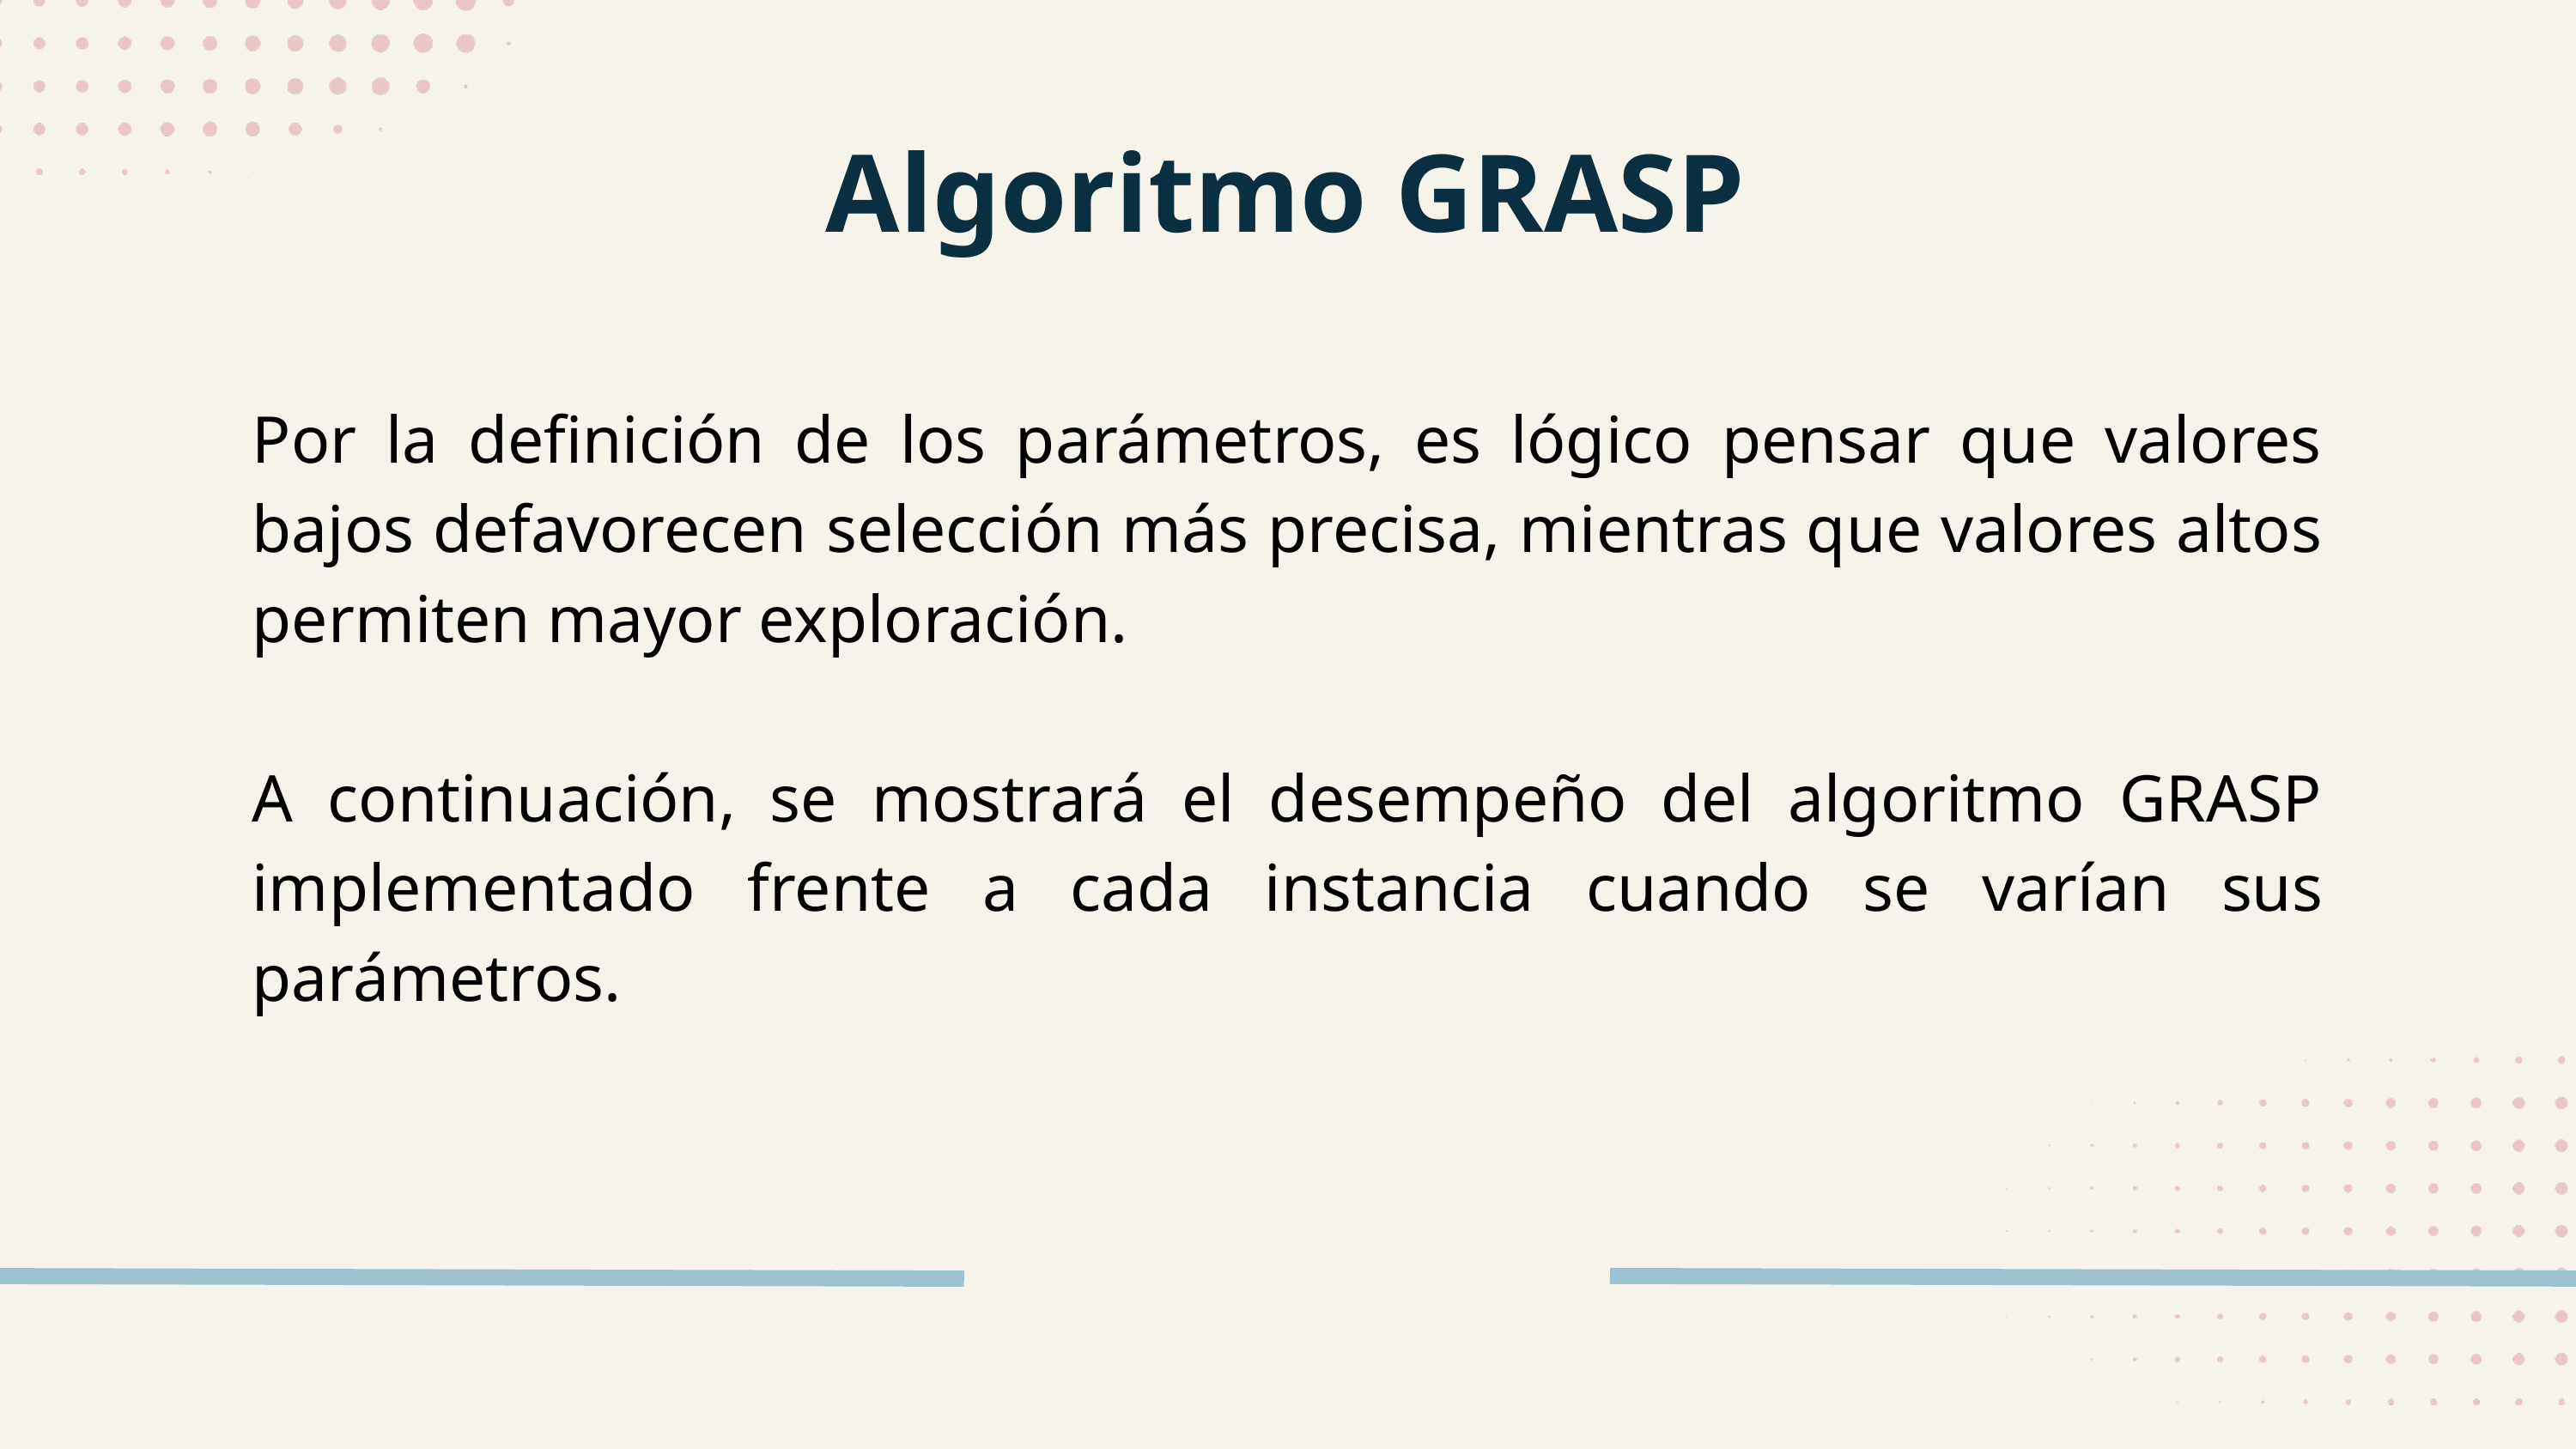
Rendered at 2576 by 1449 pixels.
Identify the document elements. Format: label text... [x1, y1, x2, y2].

text_box [0, 0, 516, 175]
text_box [1964, 1056, 2576, 1405]
text_box Algoritmo GRASP [359, 124, 2211, 254]
